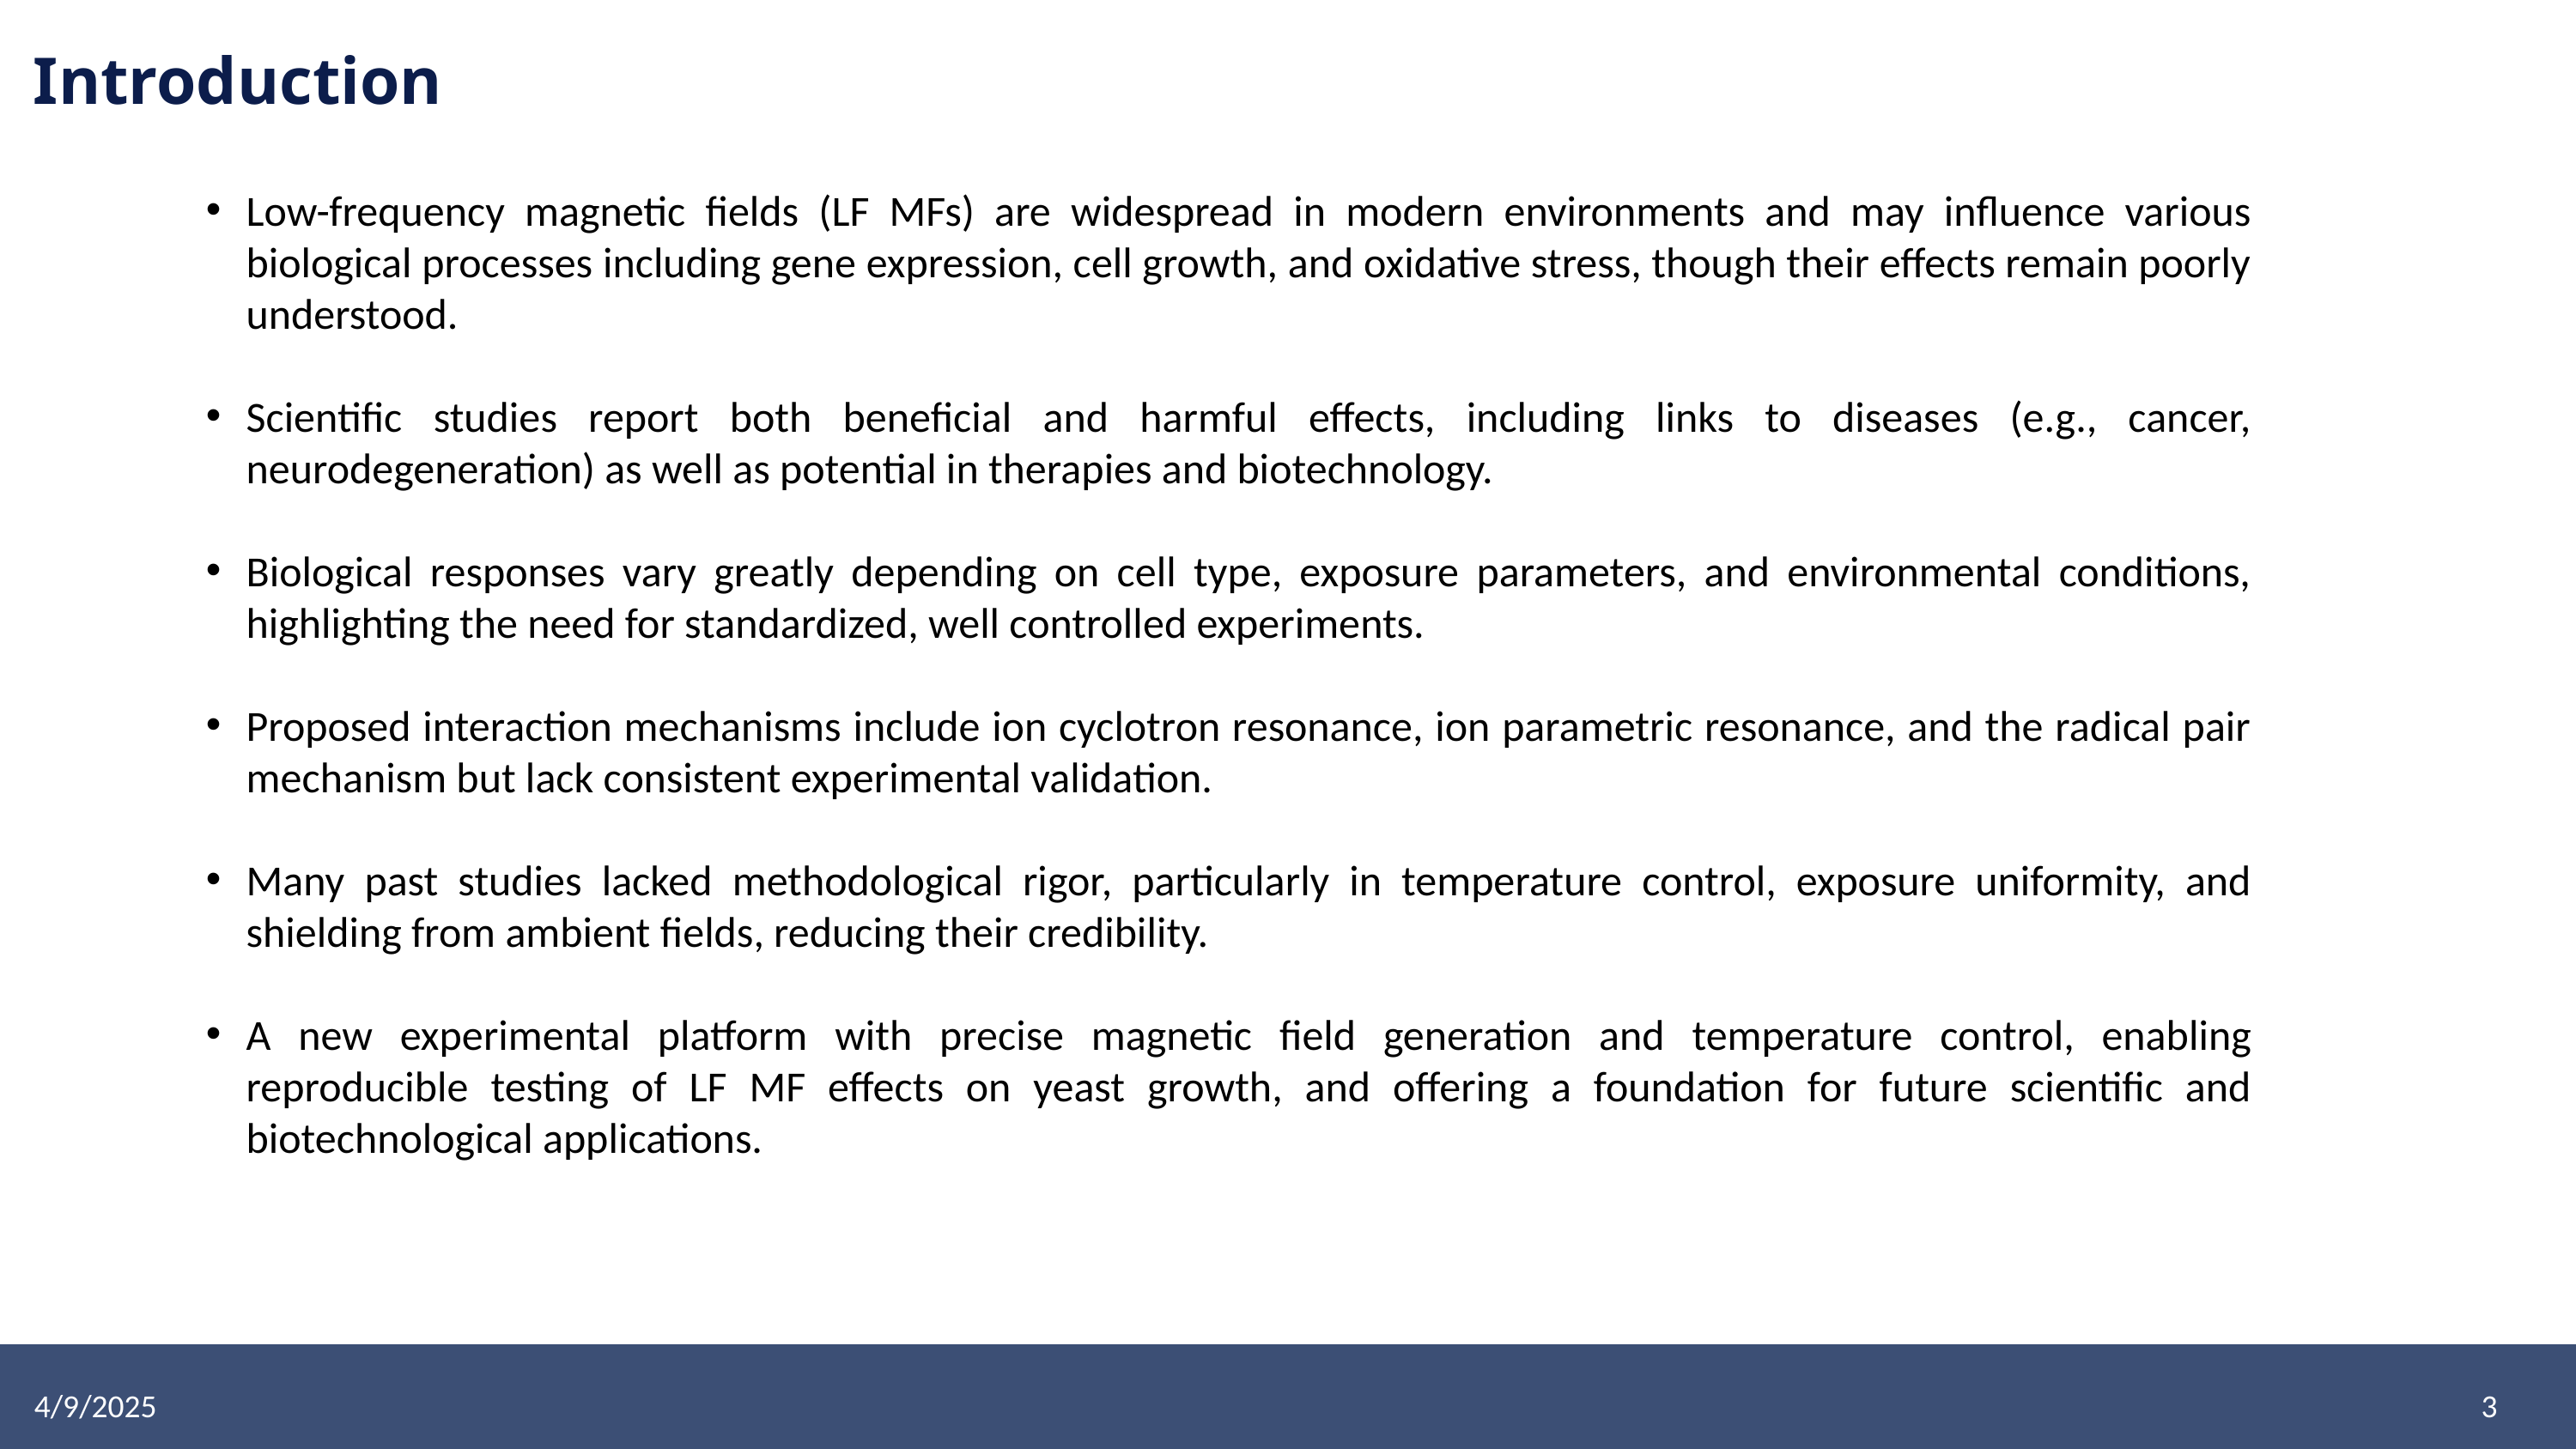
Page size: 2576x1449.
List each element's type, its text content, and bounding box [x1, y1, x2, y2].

text_box Low-frequency magnetic fields (LF MFs) are widespread in modern environments and may influence various biological processes including gene expression, cell growth, and oxidative stress, though their effects remain poorly understood. Scientific studies report both beneficial and harmful effects, including links to diseases (e.g., cancer, neurodegeneration) as well as potential in therapies and biotechnology. Biological responses vary greatly depending on cell type, exposure parameters, and environmental conditions, highlighting the need for standardized, well controlled experiments. Proposed interaction mechanisms include ion cyclotron resonance, ion parametric resonance, and the radical pair mechanism but lack consistent experimental validation. Many past studies lacked methodological rigor, particularly in temperature control, exposure uniformity, and shielding from ambient fields, reducing their credibility. A new experimental platform with precise magnetic field generation and temperature control, enabling reproducible testing of LF MF effects on yeast growth, and offering a foundation for future scientific and biotechnological applications. [192, 177, 2265, 1168]
text_box Introduction [0, 0, 2330, 118]
